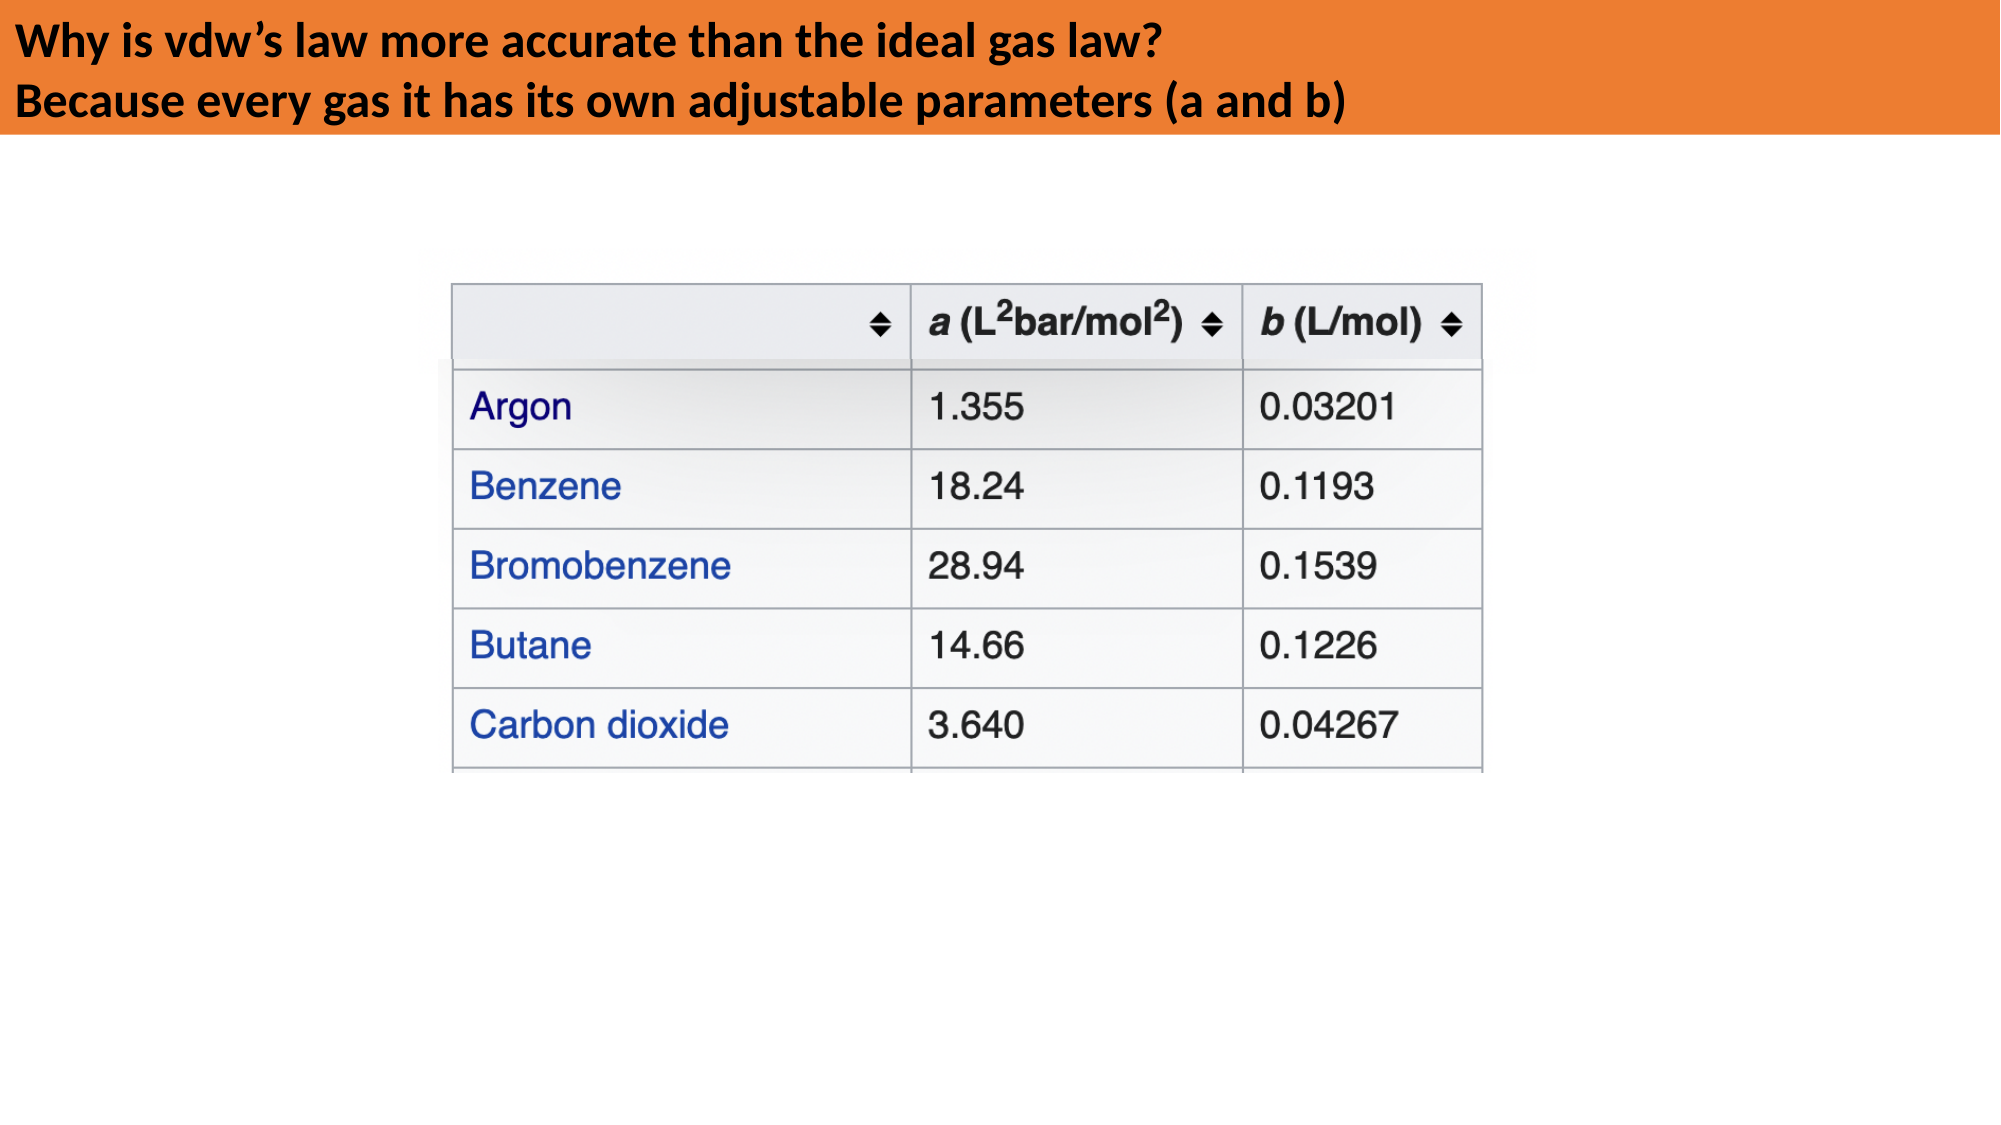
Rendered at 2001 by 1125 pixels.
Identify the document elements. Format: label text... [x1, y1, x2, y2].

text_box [418, 248, 1537, 773]
text_box Why is vdw’s law more accurate than the ideal gas law? Because every gas it has its own adjustable parameters (a and b) [0, 0, 2000, 135]
